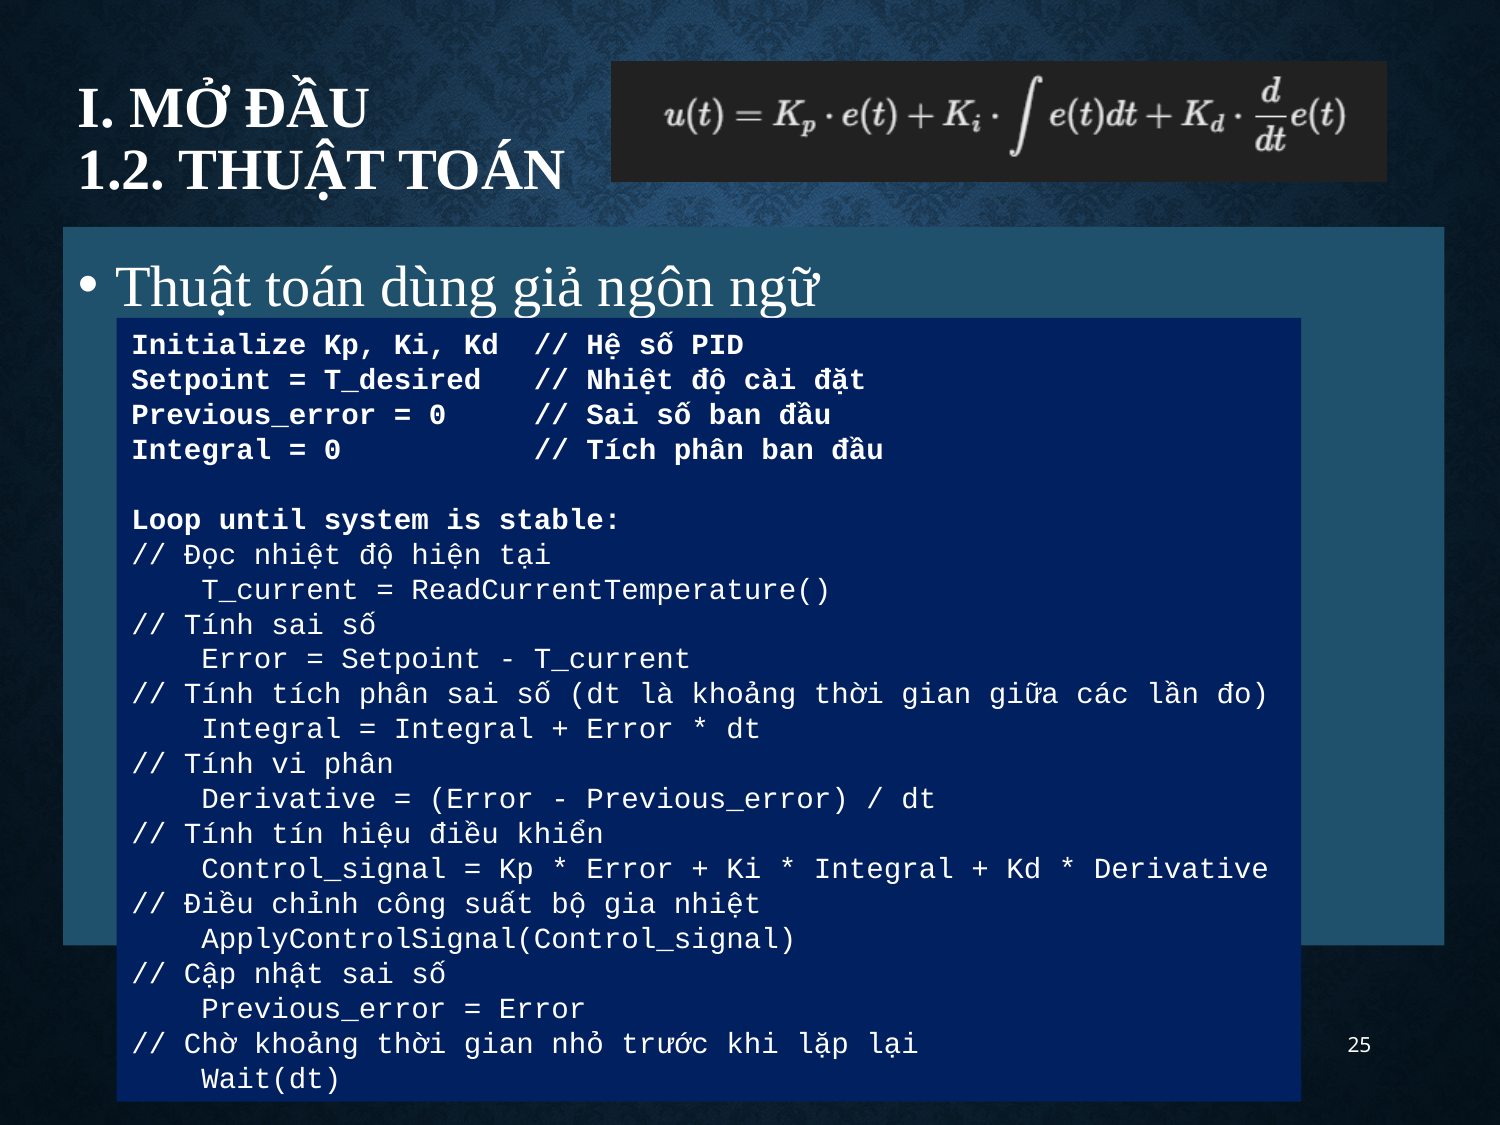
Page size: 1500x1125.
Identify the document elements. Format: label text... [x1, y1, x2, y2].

title I. Mở đầu 1.2. Thuật toán [63, 31, 1445, 226]
slide_number 25 [1302, 1016, 1387, 1076]
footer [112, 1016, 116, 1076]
picture [610, 61, 1387, 183]
text_box Initialize Kp, Ki, Kd // Hệ số PID Setpoint = T_desired // Nhiệt độ cài đặt Previous_error = 0 // Sai số ban đầu Integral = 0 // Tích phân ban đầu Loop until system is stable: // Đọc nhiệt độ hiện tại T_current = ReadCurrentTemperature() // Tính sai số Error = Setpoint - T_current // Tính tích phân sai số (dt là khoảng thời gian giữa các lần đo) Integral = Integral + Error * dt // Tính vi phân Derivative = (Error - Previous_error) / dt // Tính tín hiệu điều khiển Control_signal = Kp * Error + Ki * Integral + Kd * Derivative // Điều chỉnh công suất bộ gia nhiệt ApplyControlSignal(Control_signal) // Cập nhật sai số Previous_error = Error // Chờ khoảng thời gian nhỏ trước khi lặp lại Wait(dt) [116, 317, 1302, 1102]
list Thuật toán dùng giả ngôn ngữ [63, 226, 1445, 946]
